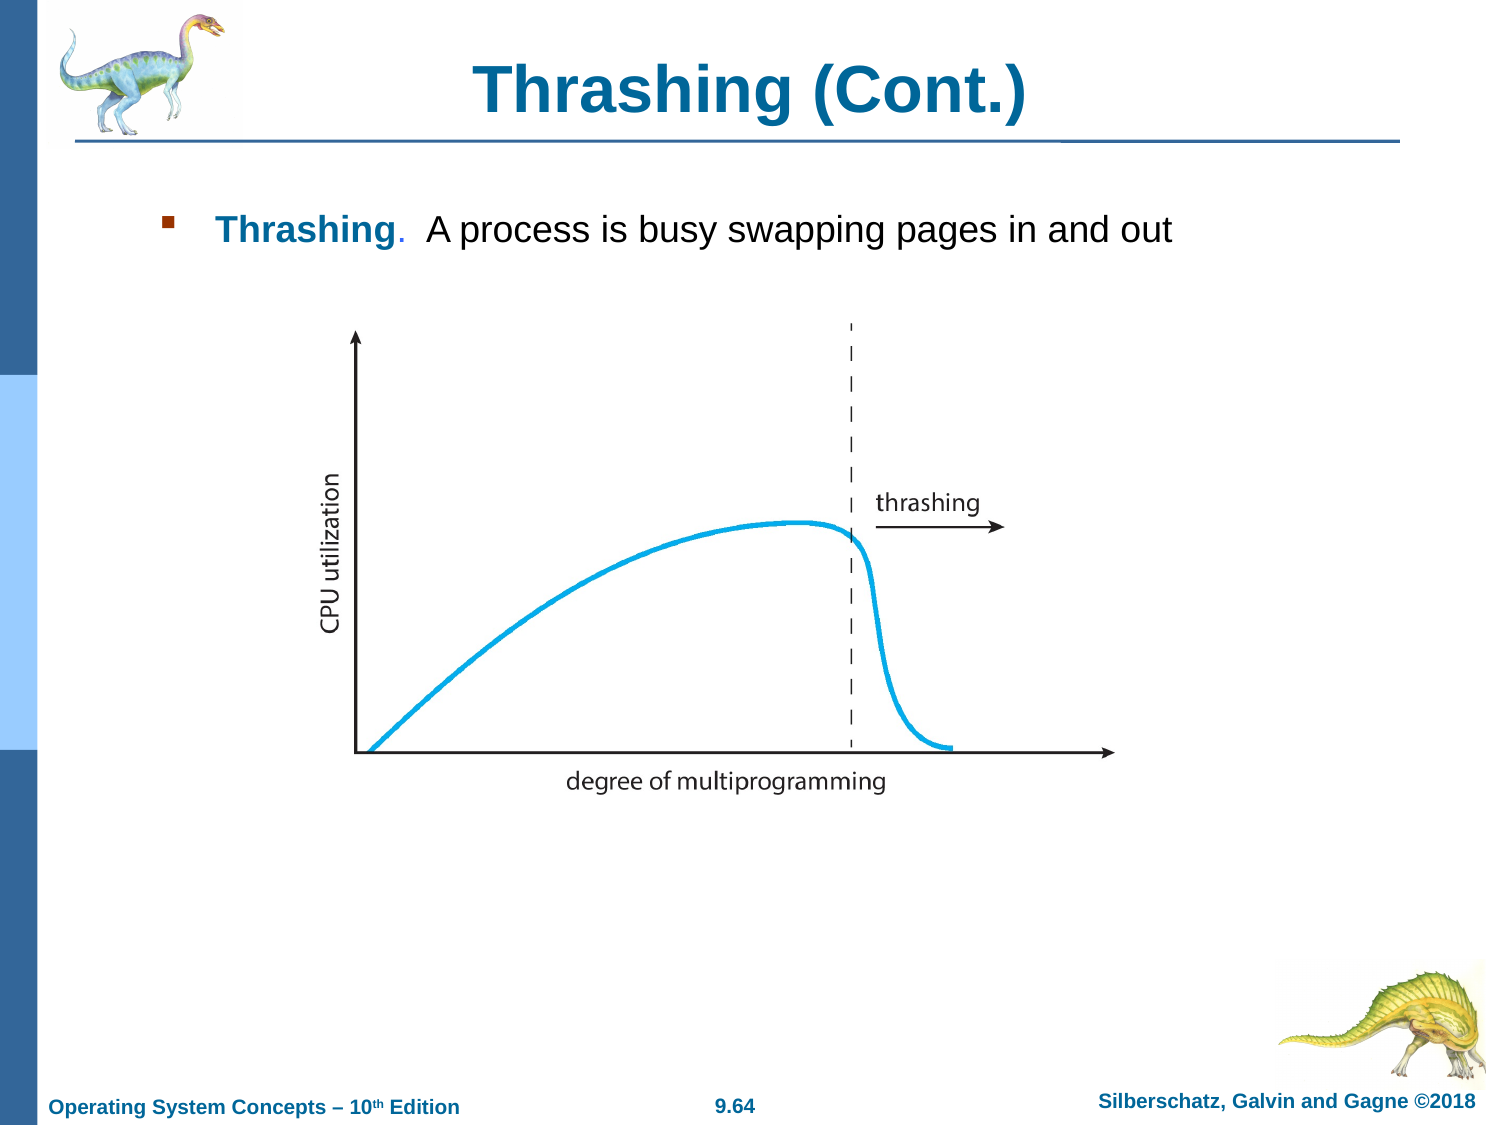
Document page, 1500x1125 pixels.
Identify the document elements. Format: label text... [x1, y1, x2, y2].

list Thrashing. A process is busy swapping pages in and out [143, 197, 1336, 353]
picture [46, 0, 243, 149]
picture [1275, 959, 1486, 1090]
title Thrashing (Cont.) [75, 38, 1425, 134]
picture [315, 323, 1116, 795]
